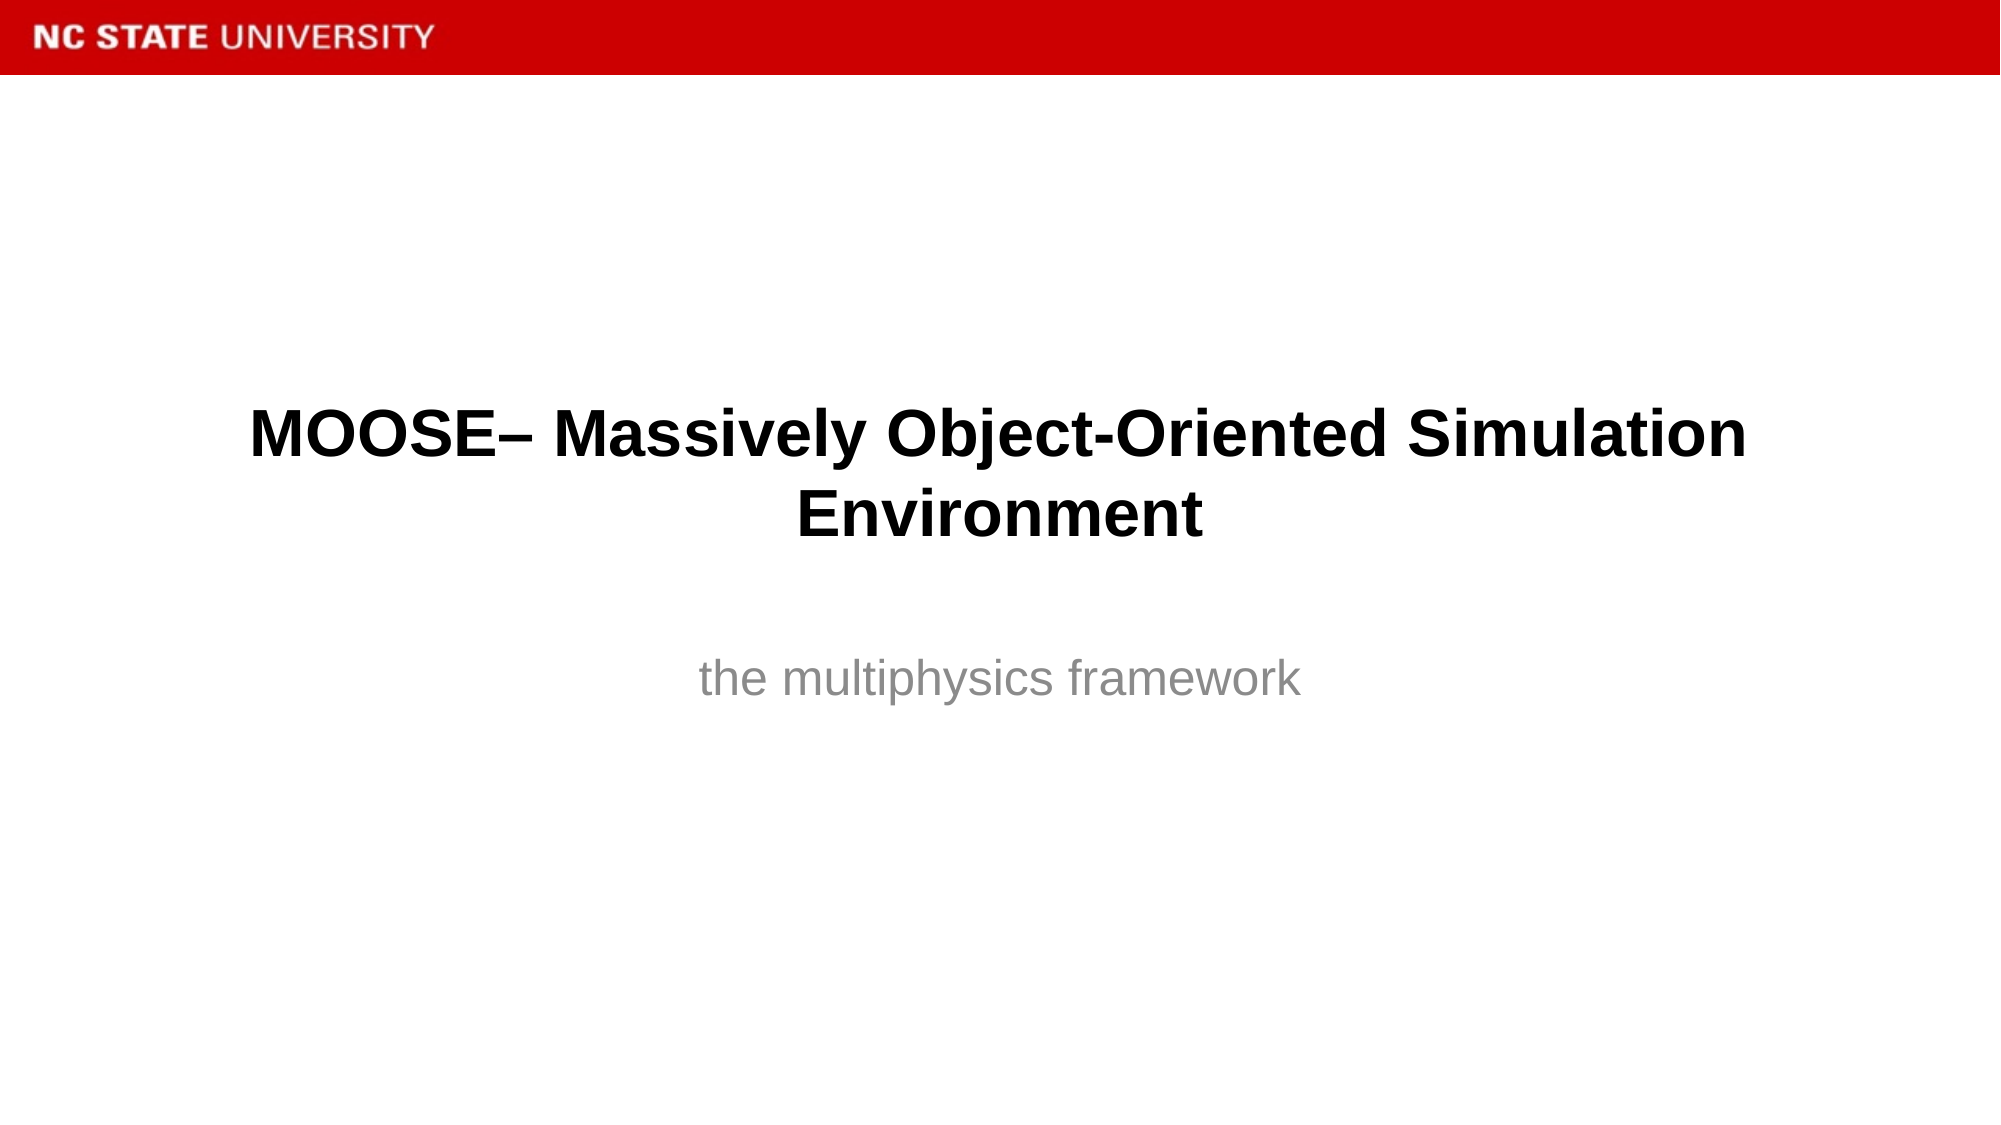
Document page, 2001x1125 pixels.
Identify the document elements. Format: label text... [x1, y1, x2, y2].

picture [0, 0, 2000, 75]
title MOOSE– Massively Object-Oriented Simulation Environment [150, 349, 1850, 591]
subtitle the multiphysics framework [300, 637, 1700, 925]
